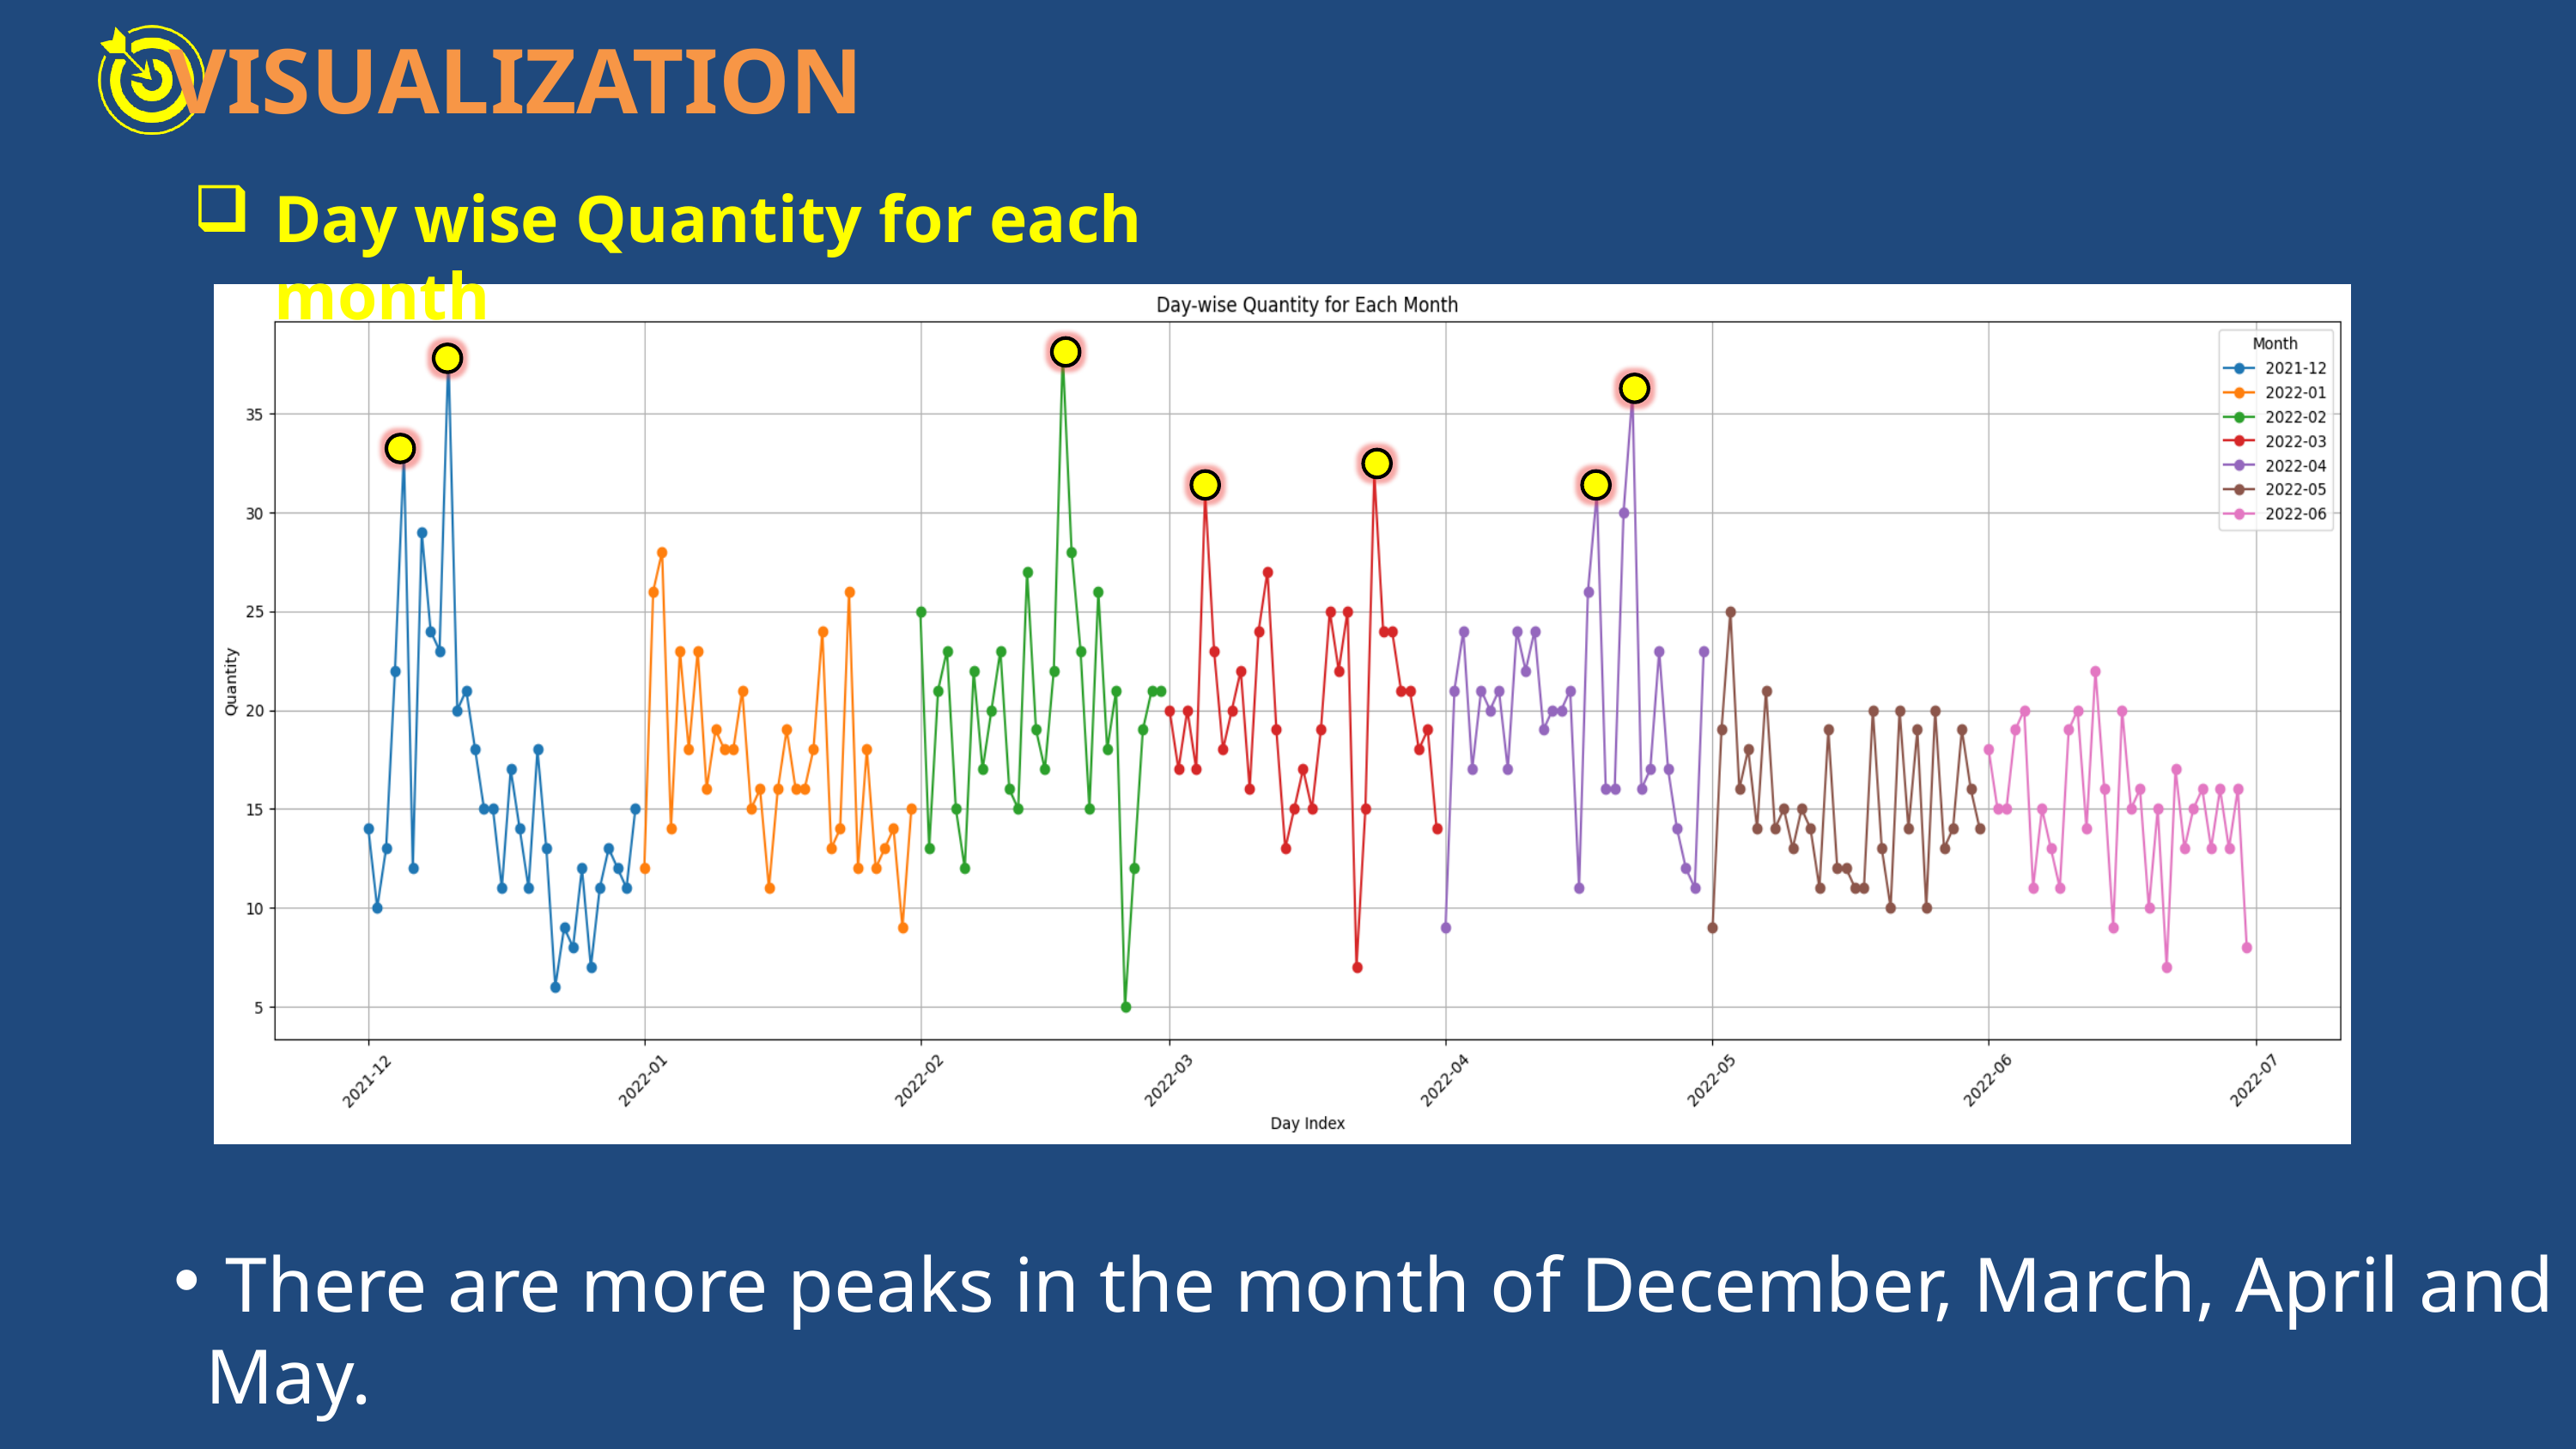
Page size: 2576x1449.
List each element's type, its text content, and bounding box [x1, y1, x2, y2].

picture [214, 284, 2351, 1145]
text_box There are more peaks in the month of December, March, April and May. [161, 1232, 2576, 1449]
text_box VISUALIZATION [129, 0, 903, 145]
text_box Day wise Quantity for each month [137, 172, 1331, 339]
text_box [98, 25, 129, 135]
